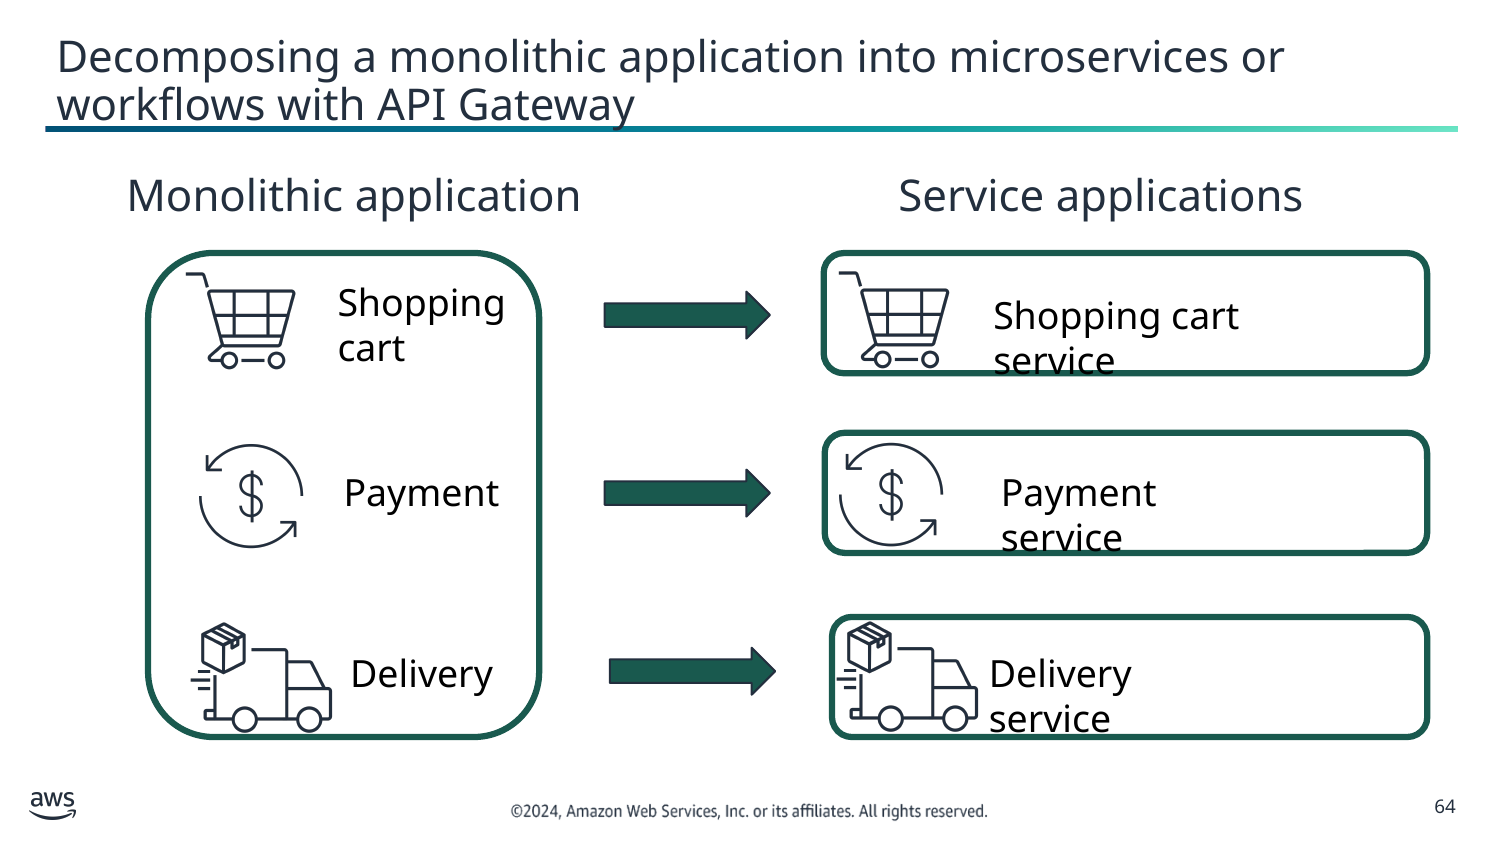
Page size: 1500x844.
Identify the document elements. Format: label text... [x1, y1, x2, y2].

picture [172, 237, 330, 394]
picture [182, 599, 340, 756]
picture [184, 429, 318, 563]
text_box [609, 647, 776, 695]
text_box [989, 616, 1428, 738]
picture [535, 126, 1458, 132]
text_box Delivery [344, 644, 511, 701]
text_box Payment service [989, 462, 1293, 565]
list Monolithic application [63, 162, 645, 228]
picture [828, 598, 985, 756]
text_box [604, 469, 770, 517]
text_box [604, 291, 770, 339]
title Decomposing a monolithic application into microservices or workflows with API Gateway [45, 37, 1456, 128]
text_box Payment [332, 462, 518, 520]
picture [465, 795, 1034, 829]
text_box [962, 432, 1428, 553]
slide_number ‹#› [1396, 793, 1456, 822]
text_box Shopping cart [334, 273, 524, 375]
text_box [987, 253, 1428, 374]
picture [826, 236, 983, 393]
list Service applications [787, 162, 1415, 234]
text_box [148, 272, 540, 738]
text_box Shopping cart service [987, 286, 1373, 388]
picture [29, 792, 76, 820]
picture [824, 427, 958, 562]
text_box [334, 252, 521, 273]
text_box Delivery service [989, 644, 1268, 746]
